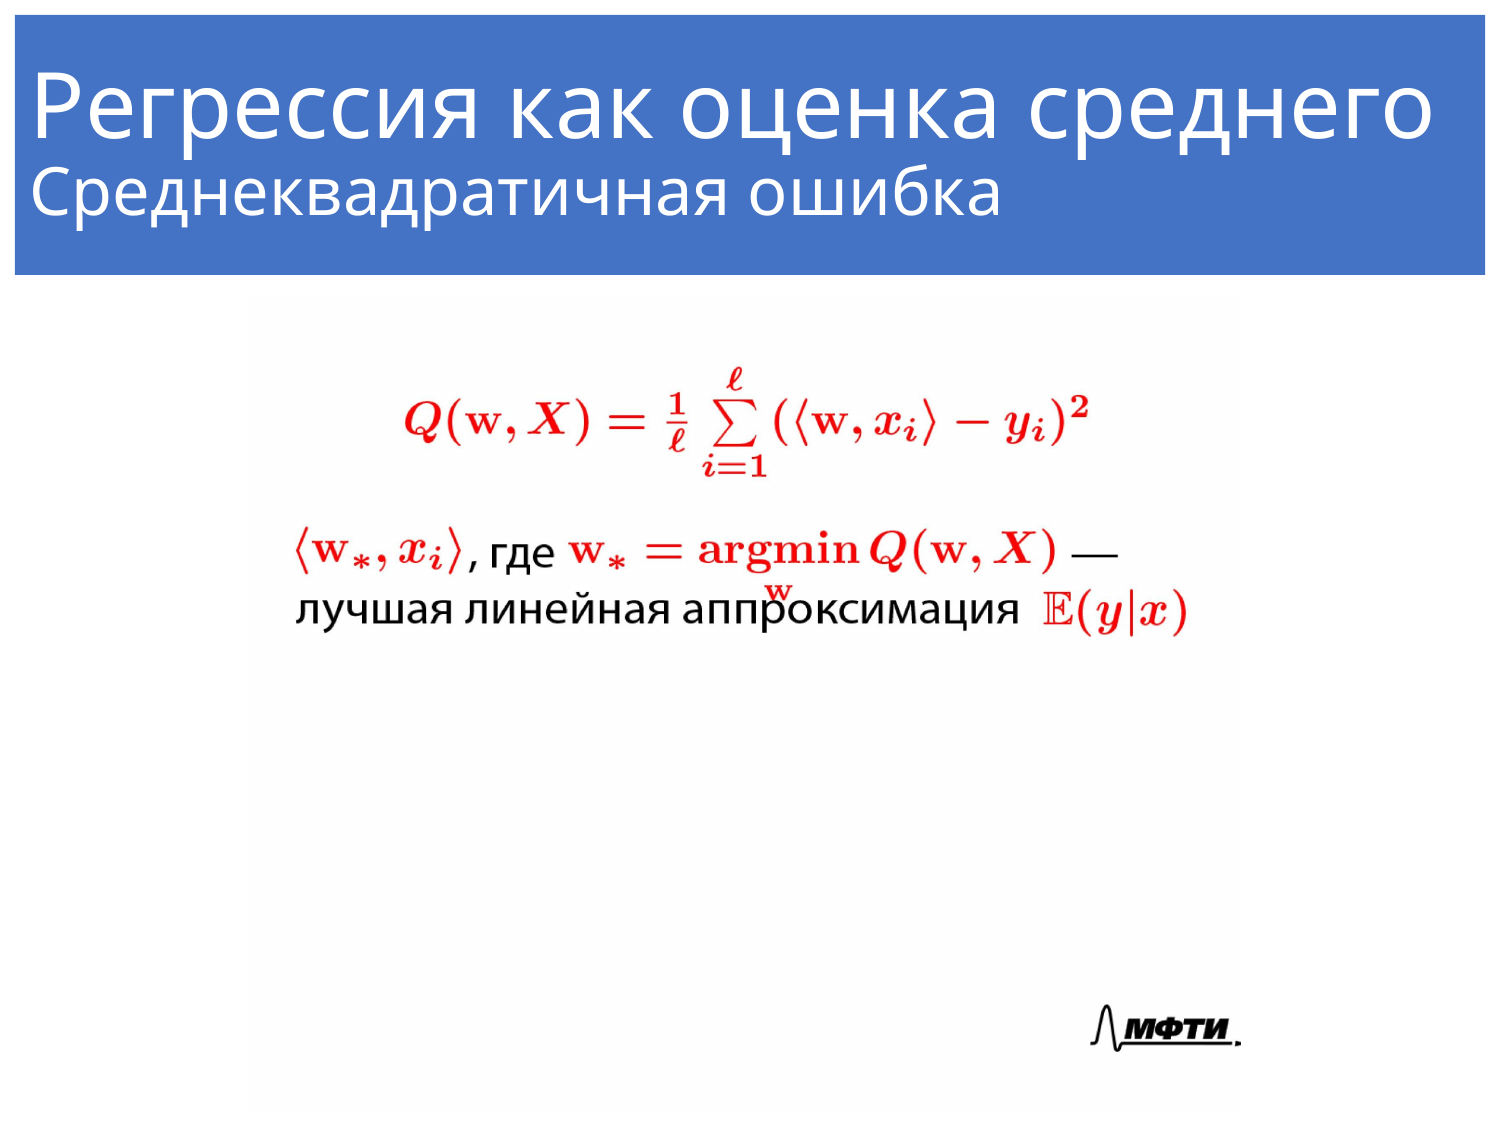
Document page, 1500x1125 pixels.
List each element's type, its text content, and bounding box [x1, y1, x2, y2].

picture [242, 295, 1241, 1111]
title Регрессия как оценка среднего Среднеквадратичная ошибка [14, 14, 1486, 275]
